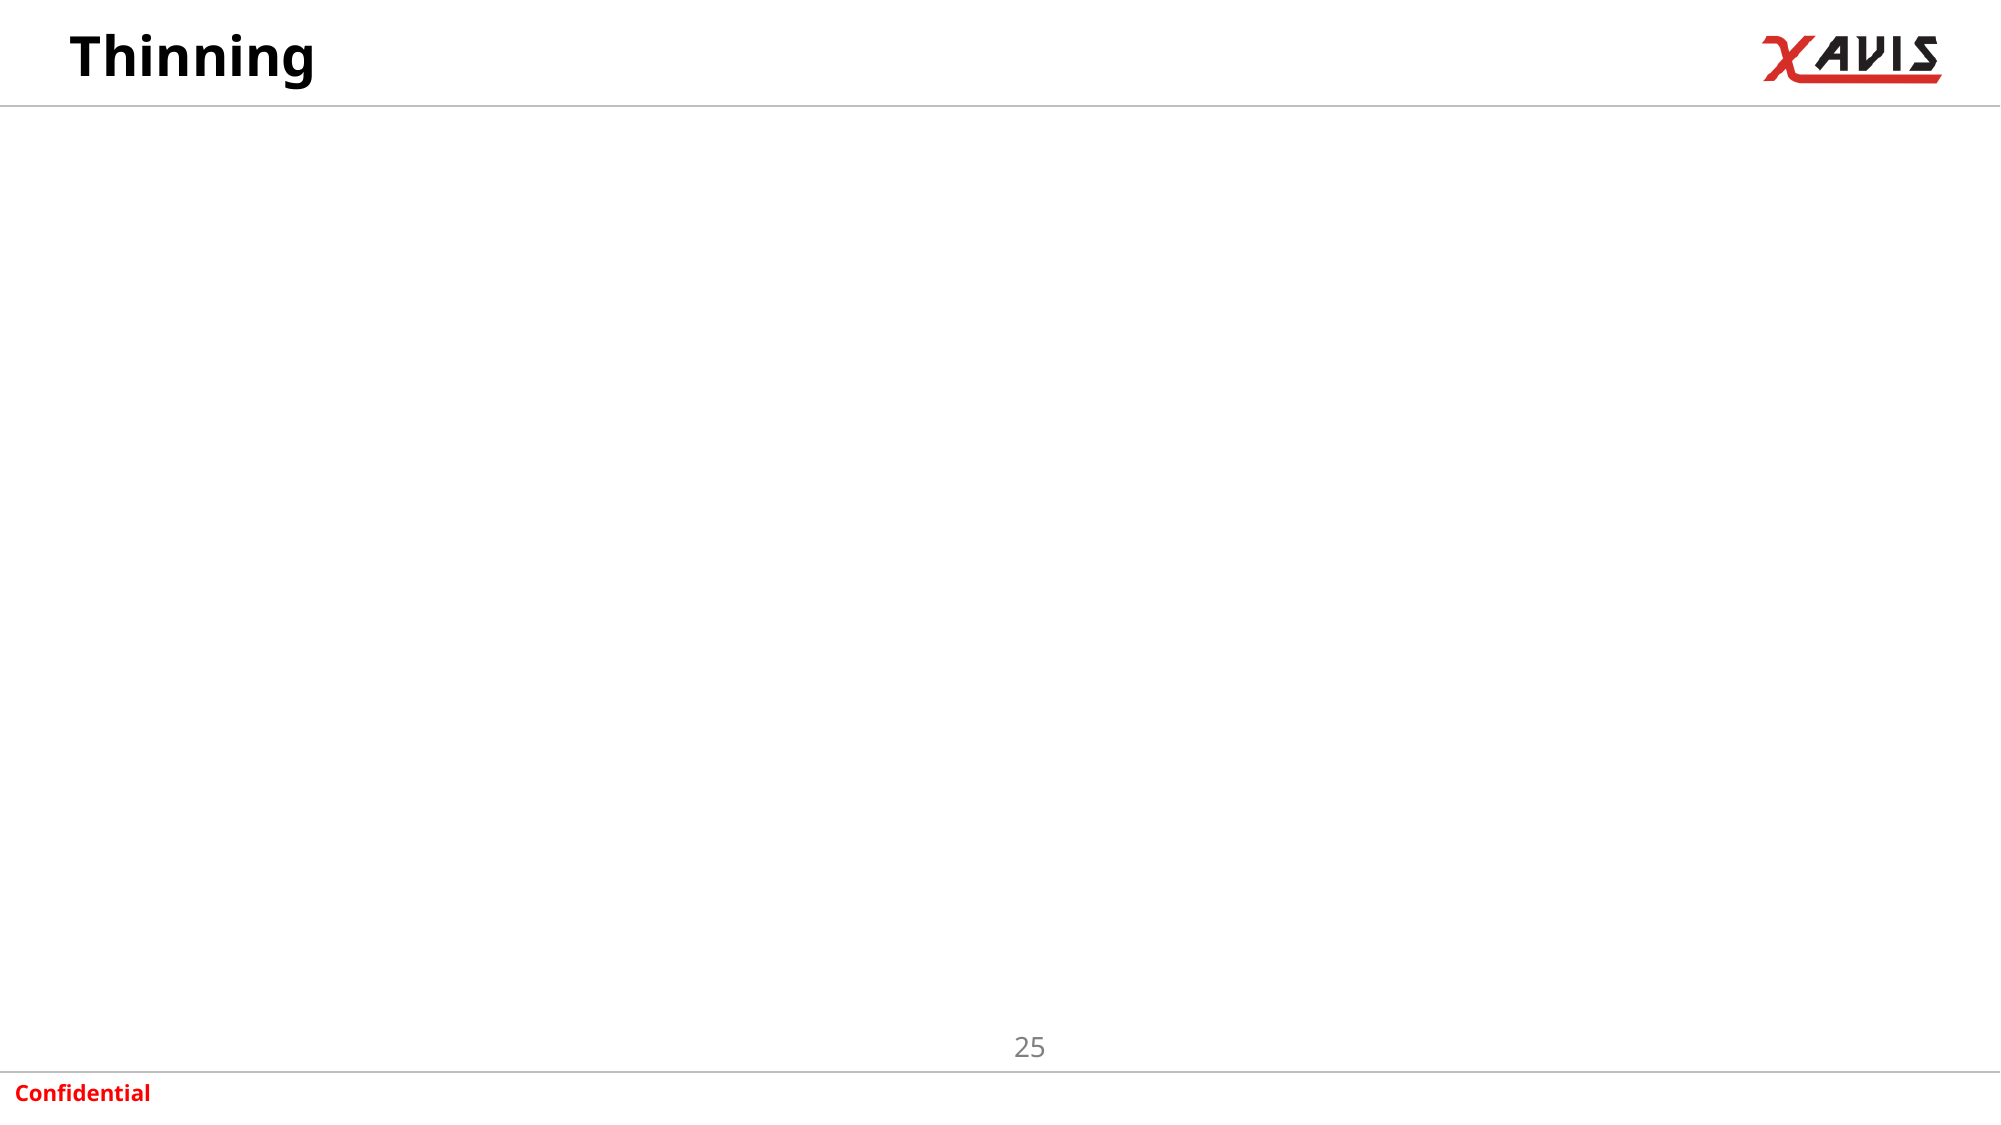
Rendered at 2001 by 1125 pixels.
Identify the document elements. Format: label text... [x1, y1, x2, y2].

picture [1756, 26, 1946, 89]
title Thinning [55, 23, 1270, 85]
